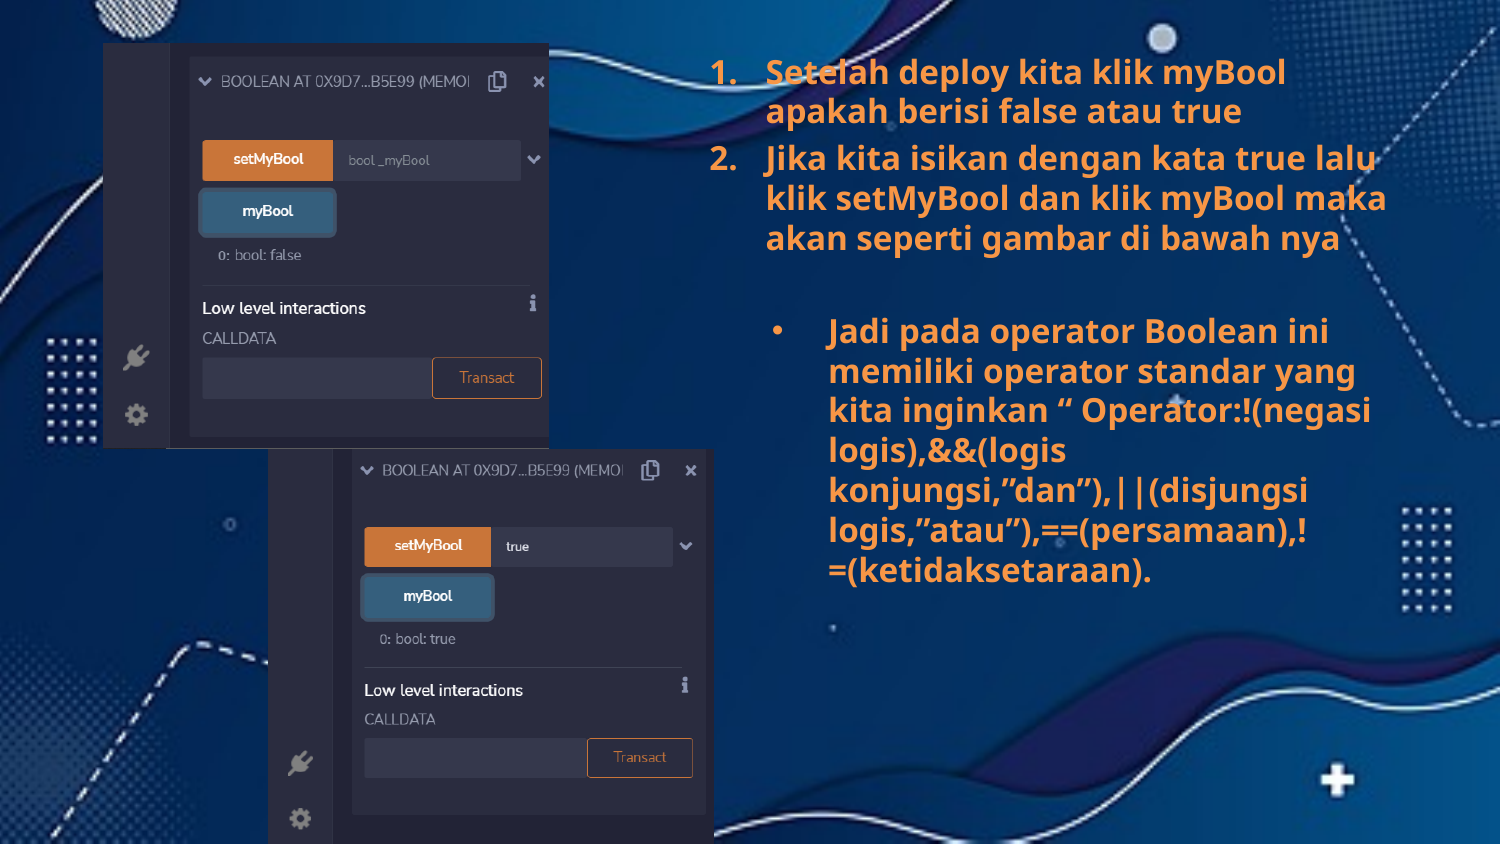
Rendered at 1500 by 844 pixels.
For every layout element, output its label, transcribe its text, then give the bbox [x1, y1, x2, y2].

picture [0, 0, 1500, 844]
text_box Setelah deploy kita klik myBool apakah berisi false atau true Jika kita isikan dengan kata true lalu klik setMyBool dan klik myBool maka akan seperti gambar di bawah nya Jadi pada operator Boolean ini memiliki operator standar yang kita inginkan “ Operator:!(negasi logis),&&(logis konjungsi,”dan”),||(disjungsi logis,”atau”),==(persamaan),!=(ketidaksetaraan). [694, 43, 1405, 844]
